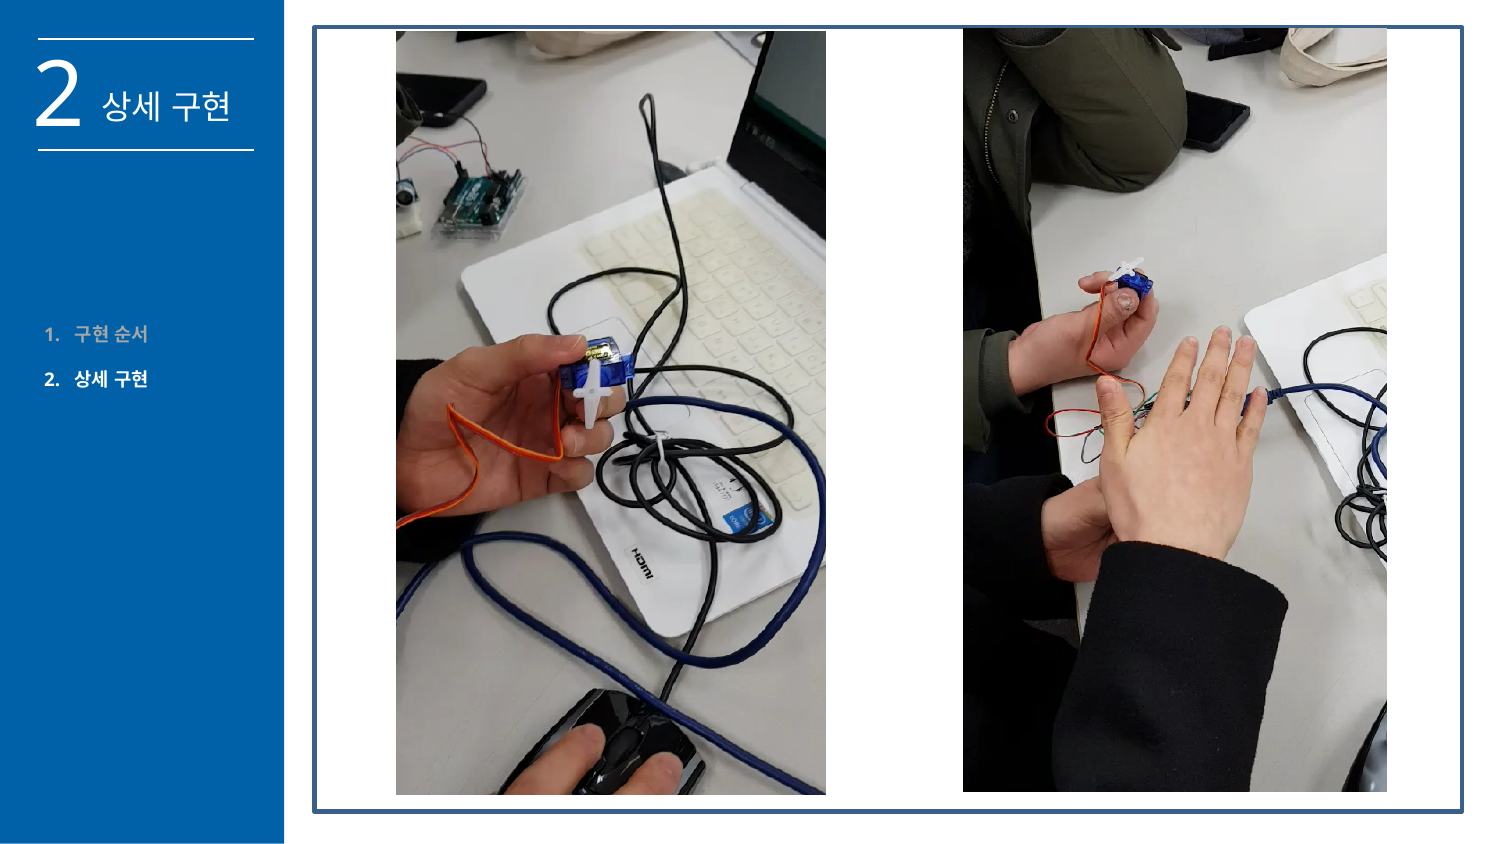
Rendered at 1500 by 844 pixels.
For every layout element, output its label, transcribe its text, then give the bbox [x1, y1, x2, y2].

text_box 상세 구현 [86, 78, 271, 134]
text_box [312, 25, 1464, 814]
text_box [0, 0, 286, 844]
text_box 2 [17, 27, 242, 152]
text_box 1. 구현 순서 2. 상세 구현 [29, 315, 266, 443]
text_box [395, 29, 827, 796]
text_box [962, 27, 1389, 793]
